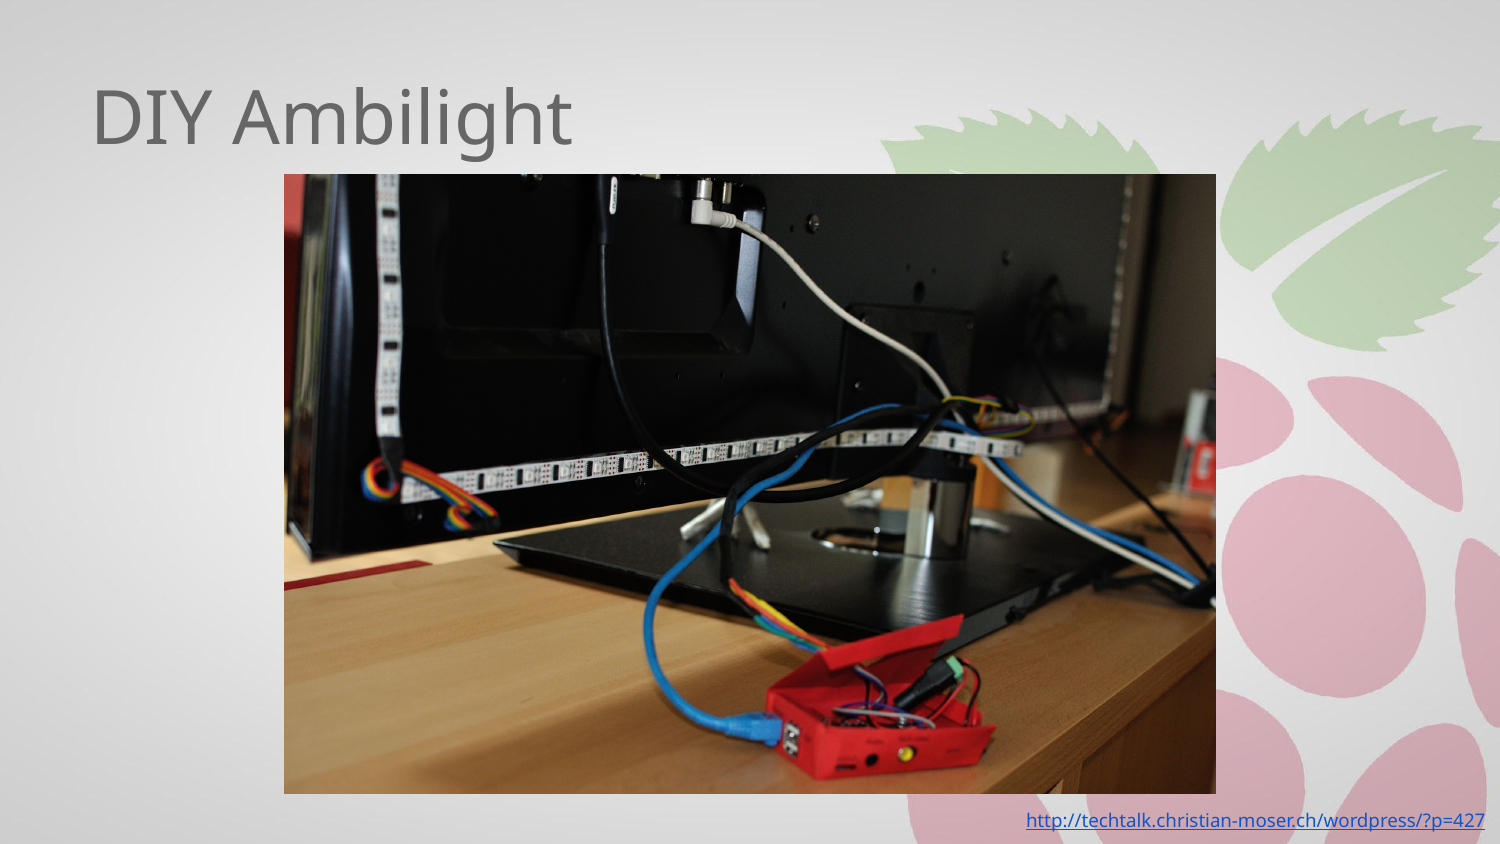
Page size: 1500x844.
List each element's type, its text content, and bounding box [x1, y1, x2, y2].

text_box http://techtalk.christian-moser.ch/wordpress/?p=427 [255, 793, 1500, 844]
picture [0, 0, 1500, 844]
title DIY Ambilight [75, 33, 1425, 175]
